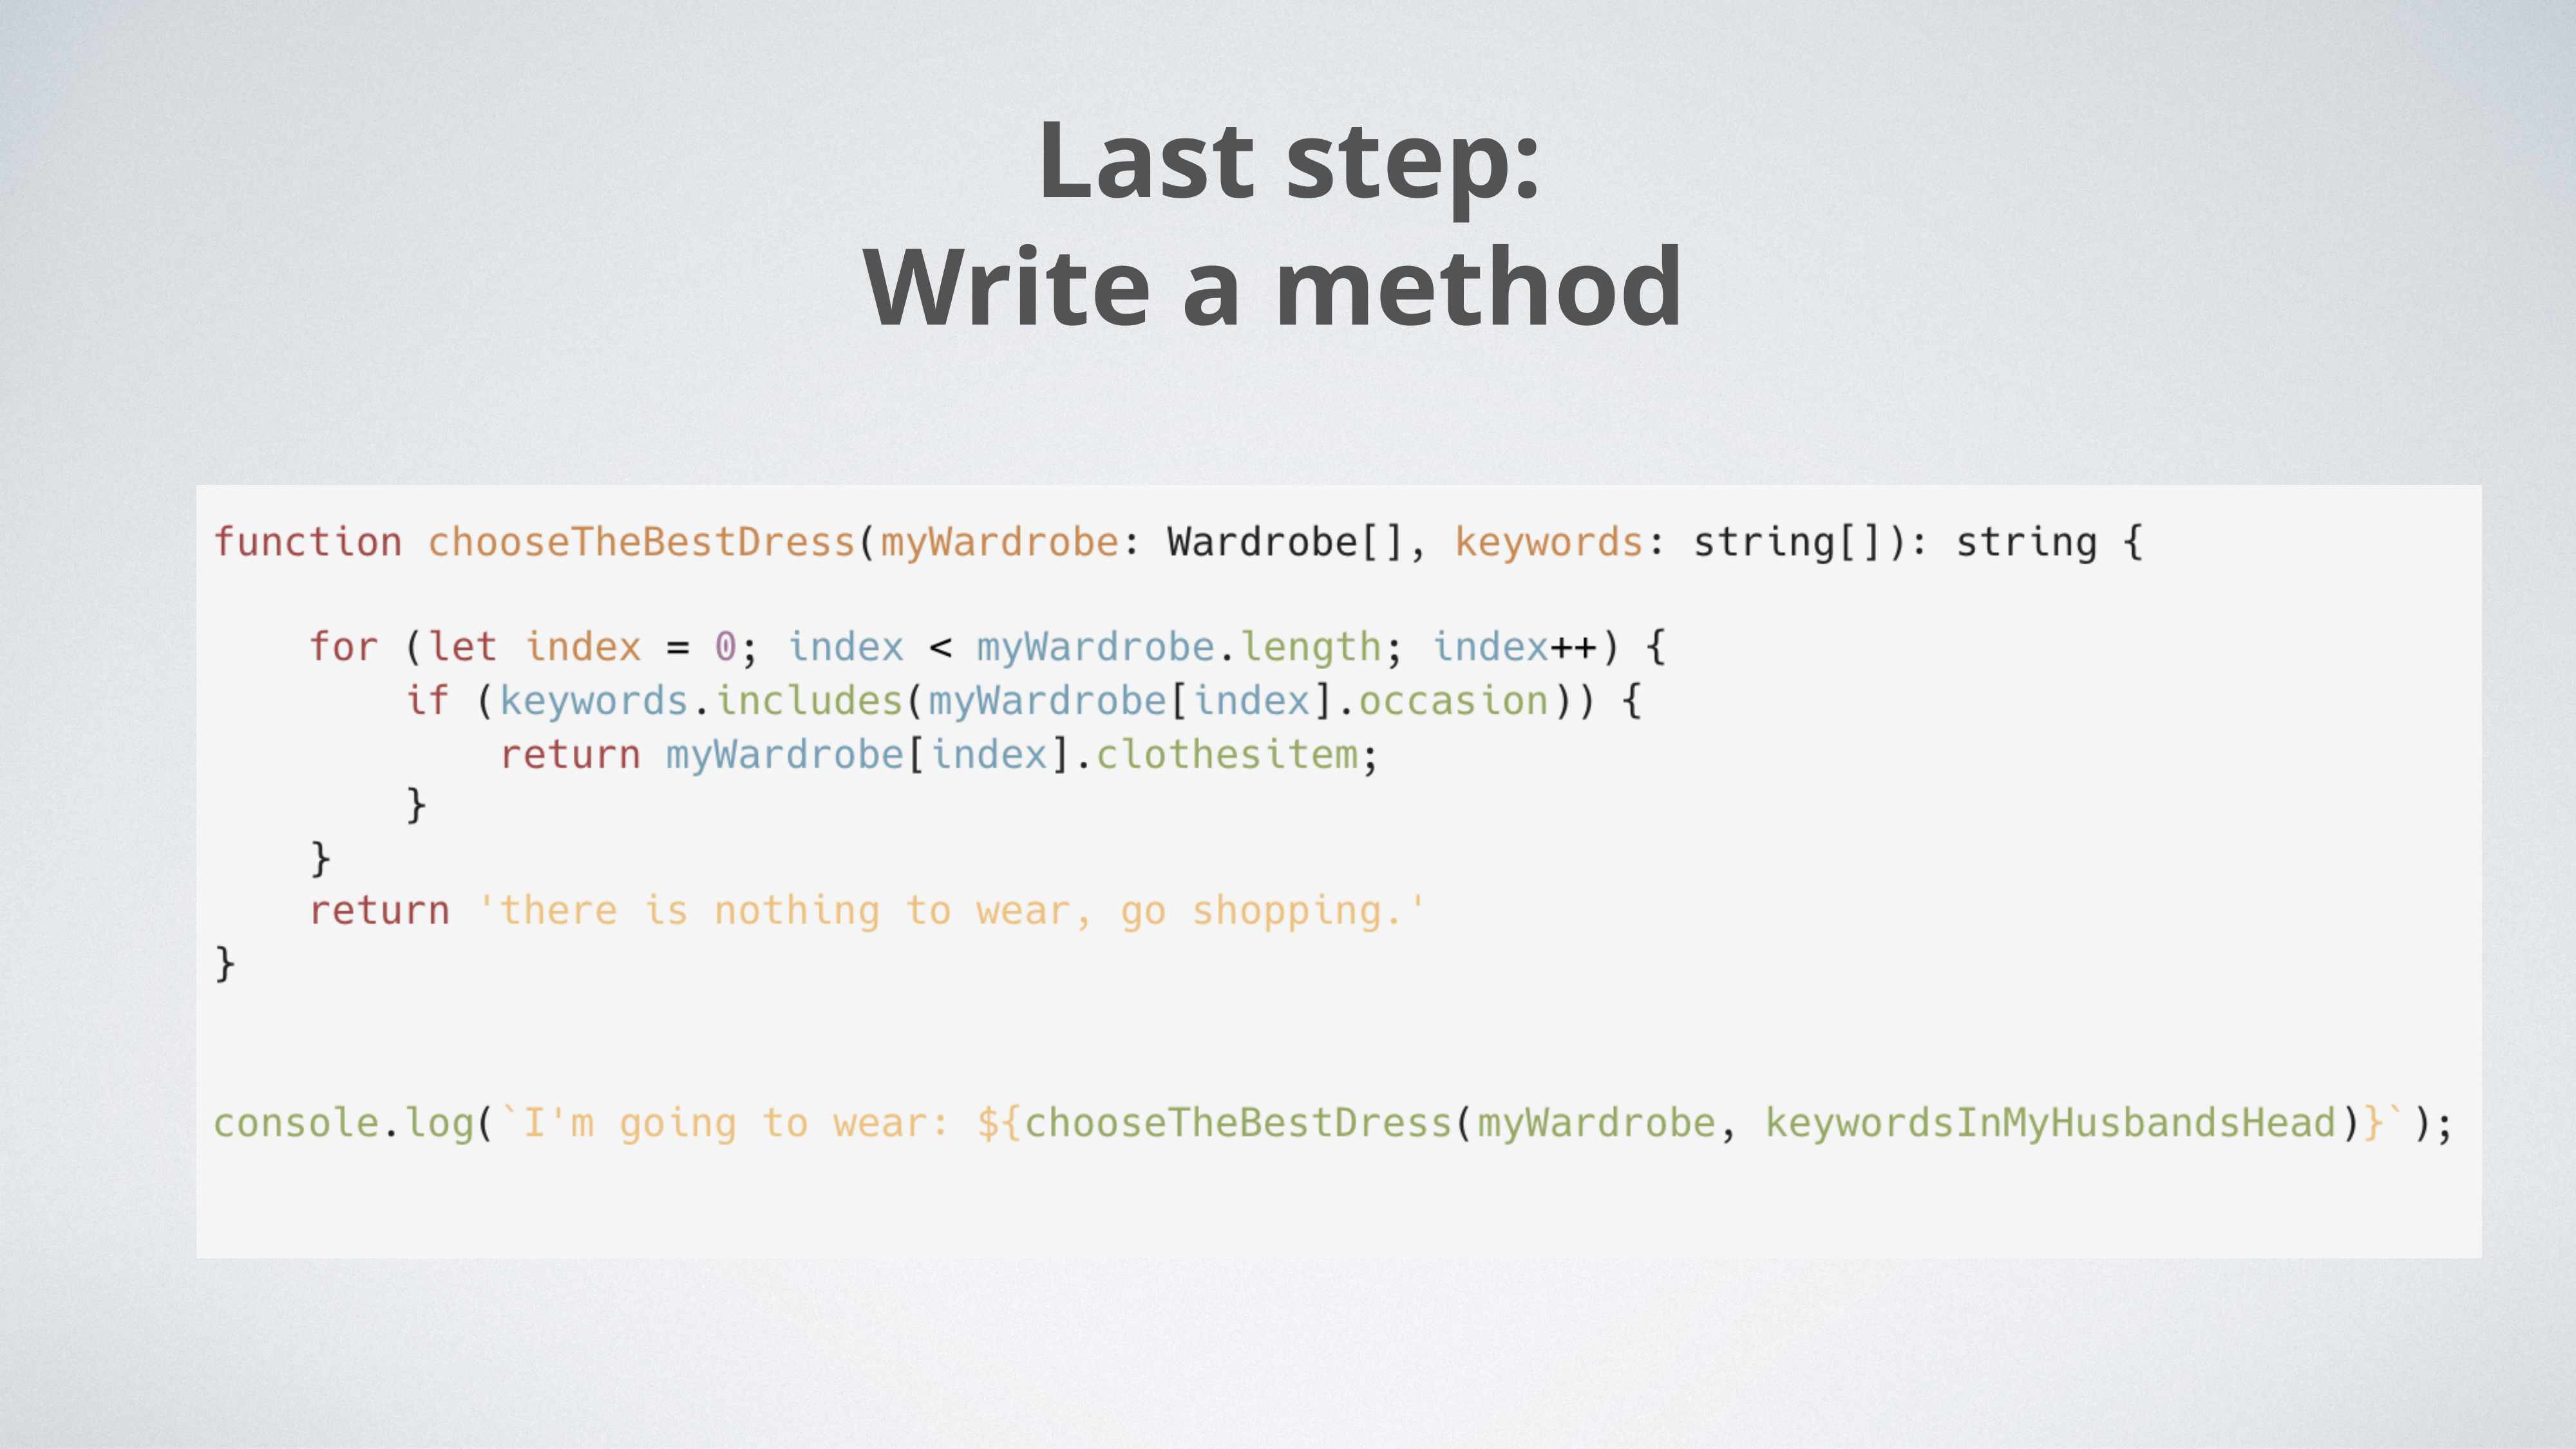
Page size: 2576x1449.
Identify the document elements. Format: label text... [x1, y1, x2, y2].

title Last step: Write a method [70, 37, 2507, 401]
picture [0, 0, 2576, 1449]
